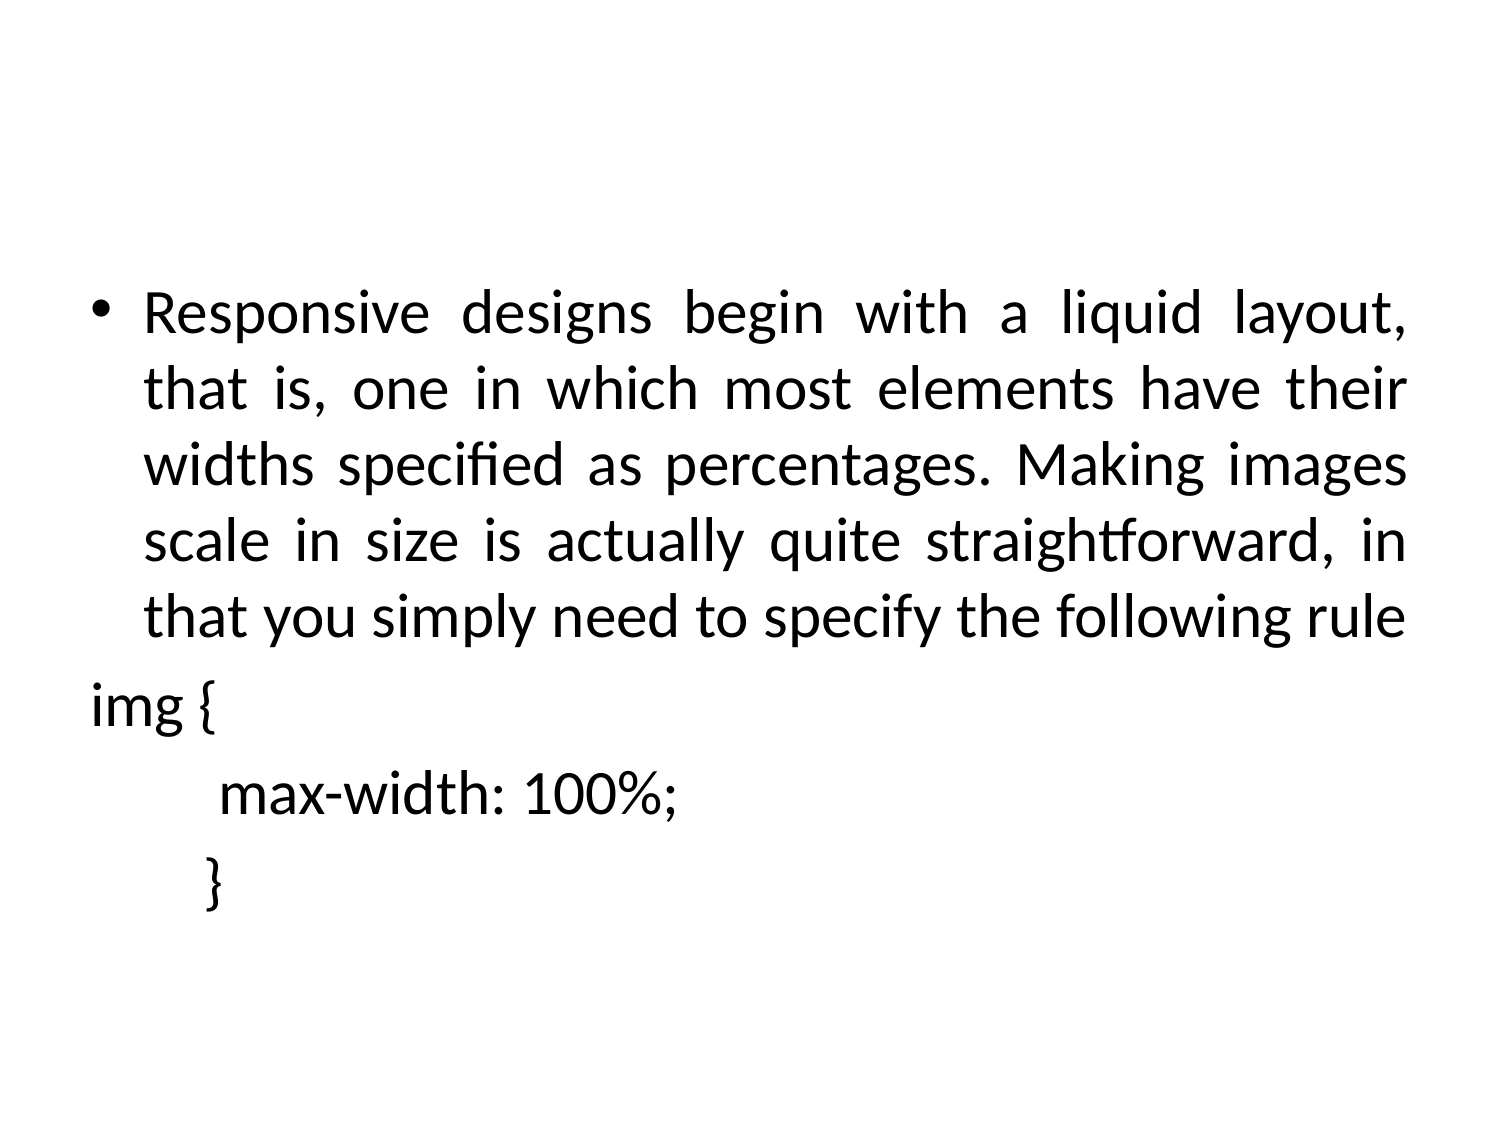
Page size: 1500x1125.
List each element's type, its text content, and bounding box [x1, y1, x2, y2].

list Responsive designs begin with a liquid layout, that is, one in which most elements have their widths specified as percentages. Making images scale in size is actually quite straightforward, in that you simply need to specify the following rule img { max-width: 100%; } [75, 262, 1425, 1005]
